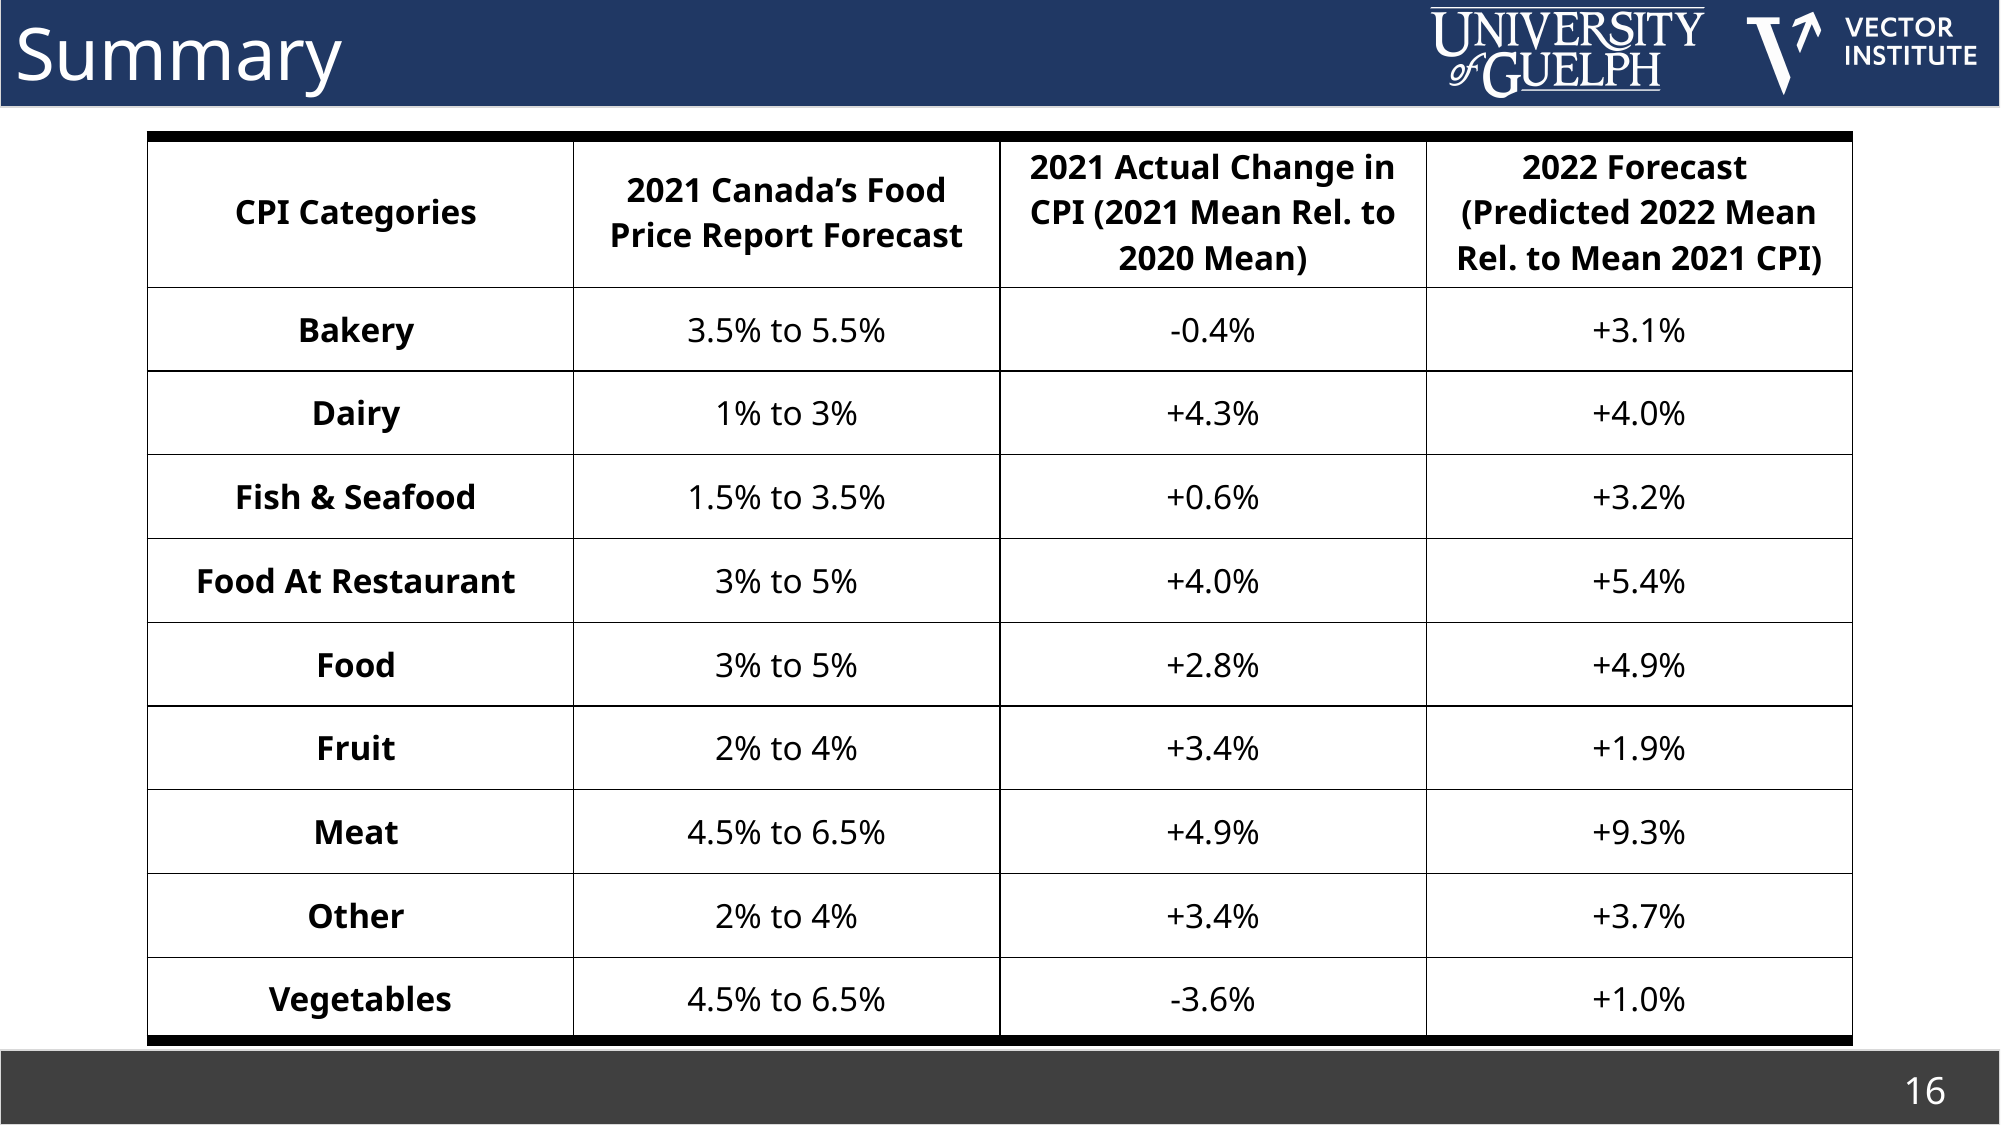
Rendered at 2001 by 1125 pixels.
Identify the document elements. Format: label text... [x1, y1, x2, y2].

table_cell +1.9% [1427, 707, 1852, 789]
table_cell 2% to 4% [574, 874, 999, 957]
table_header CPI Categories [148, 142, 573, 287]
table_cell Meat [148, 790, 573, 873]
table_cell +5.4% [1427, 539, 1852, 622]
table_cell +4.9% [1001, 790, 1426, 873]
table_cell Food At Restaurant [148, 539, 573, 622]
table_cell 1% to 3% [574, 372, 999, 454]
table_cell 3% to 5% [574, 539, 999, 622]
table_cell 4.5% to 6.5% [574, 790, 999, 873]
table_cell 3% to 5% [574, 623, 999, 705]
table_cell -0.4% [1001, 288, 1426, 370]
title Summary [0, 0, 2000, 103]
table_cell +4.9% [1427, 623, 1852, 705]
table_cell +3.4% [1001, 874, 1426, 957]
table_cell +3.2% [1427, 455, 1852, 538]
table_cell +3.4% [1001, 707, 1426, 789]
table_cell Food [148, 623, 573, 705]
table_cell Other [148, 874, 573, 957]
table_cell Fruit [148, 707, 573, 789]
table_cell 3.5% to 5.5% [574, 288, 999, 370]
slide_number 16 [1511, 1059, 1962, 1120]
table_cell -3.6% [1001, 958, 1426, 1035]
table_cell +2.8% [1001, 623, 1426, 705]
table_cell Vegetables [148, 958, 573, 1035]
table_cell 4.5% to 6.5% [574, 958, 999, 1035]
table_header 2021 Actual Change in CPI (2021 Mean Rel. to 2020 Mean) [1001, 142, 1426, 287]
table_cell +1.0% [1427, 958, 1852, 1035]
table_cell Dairy [148, 372, 573, 454]
table_header 2022 Forecast (Predicted 2022 Mean Rel. to Mean 2021 CPI) [1427, 142, 1852, 287]
table_cell +4.0% [1001, 539, 1426, 622]
table_cell +4.3% [1001, 372, 1426, 454]
table_cell +3.7% [1427, 874, 1852, 957]
table_cell Fish & Seafood [148, 455, 573, 538]
table_header 2021 Canada’s Food Price Report Forecast [574, 142, 999, 287]
table_cell 2% to 4% [574, 707, 999, 789]
table_cell 1.5% to 3.5% [574, 455, 999, 538]
table_cell +9.3% [1427, 790, 1852, 873]
table_cell +3.1% [1427, 288, 1852, 370]
table_cell +0.6% [1001, 455, 1426, 538]
table_cell Bakery [148, 288, 573, 370]
table_cell +4.0% [1427, 372, 1852, 454]
